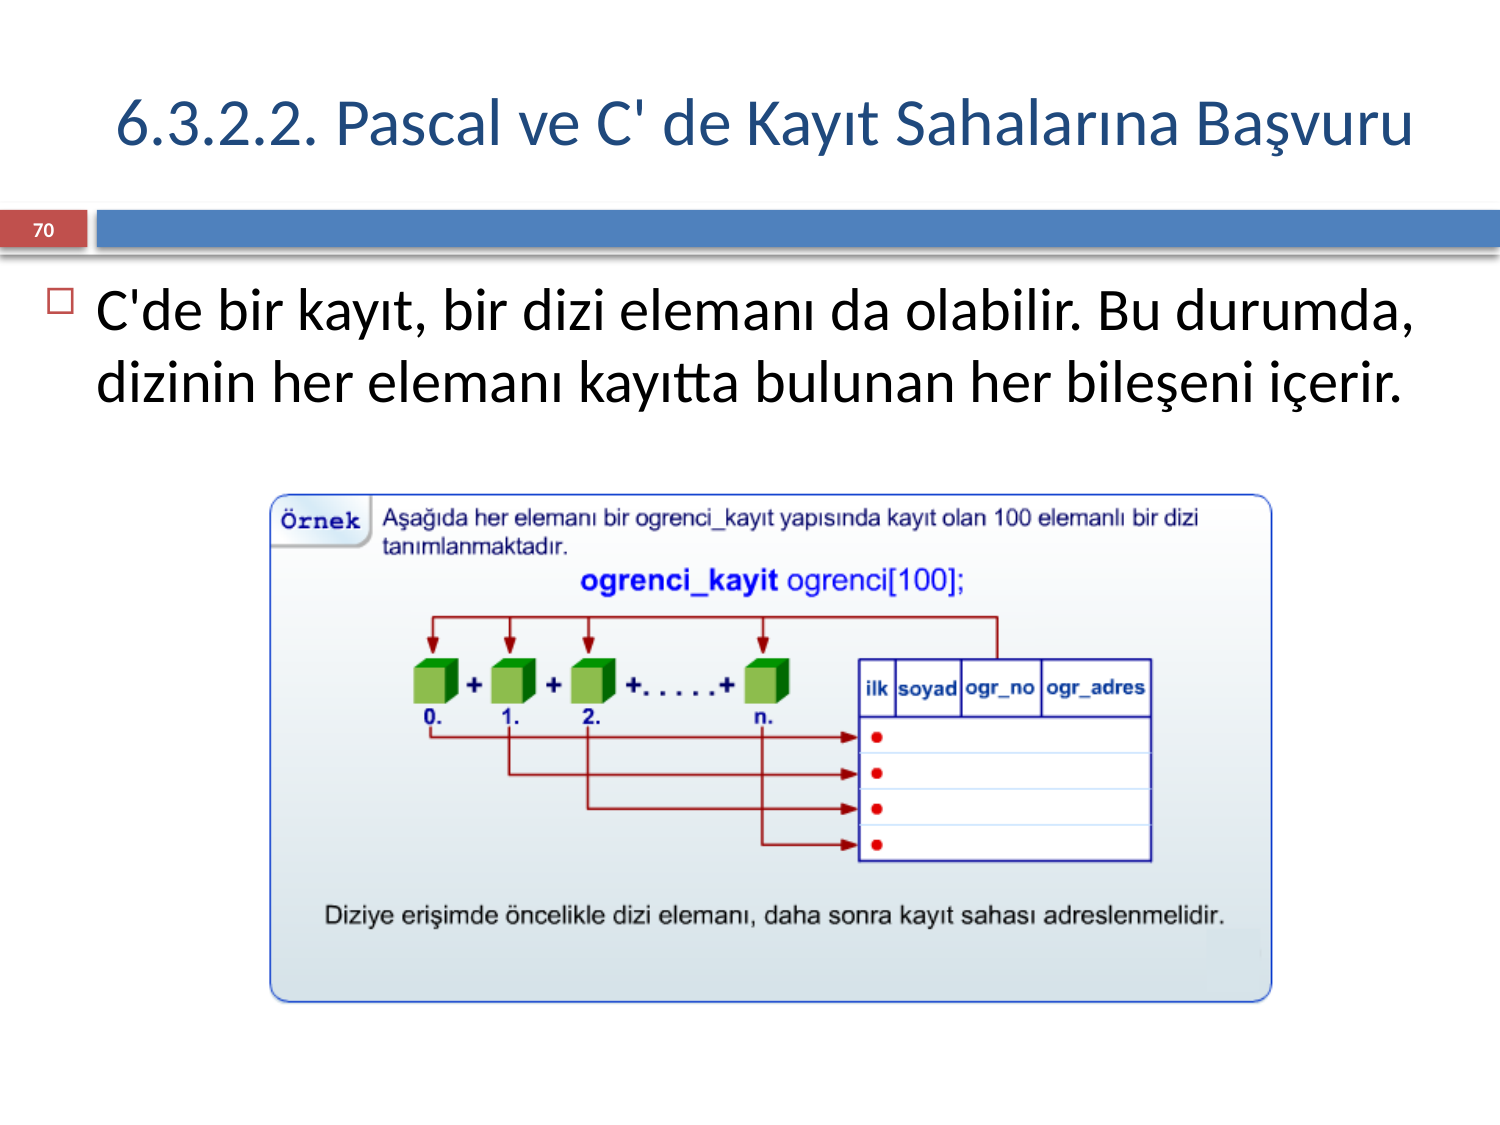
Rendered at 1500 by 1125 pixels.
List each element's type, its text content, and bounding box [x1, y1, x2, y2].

picture [265, 491, 1282, 1006]
text_box 70 [0, 208, 88, 249]
text_box 6.3.2.2. Pascal ve C' de Kayıt Sahalarına Başvuru [100, 37, 1438, 200]
text_box C'de bir kayıt, bir dizi elemanı da olabilir. Bu durumda, dizinin her elemanı kayıtta bulunan her bileşeni içerir. [29, 262, 1483, 1000]
